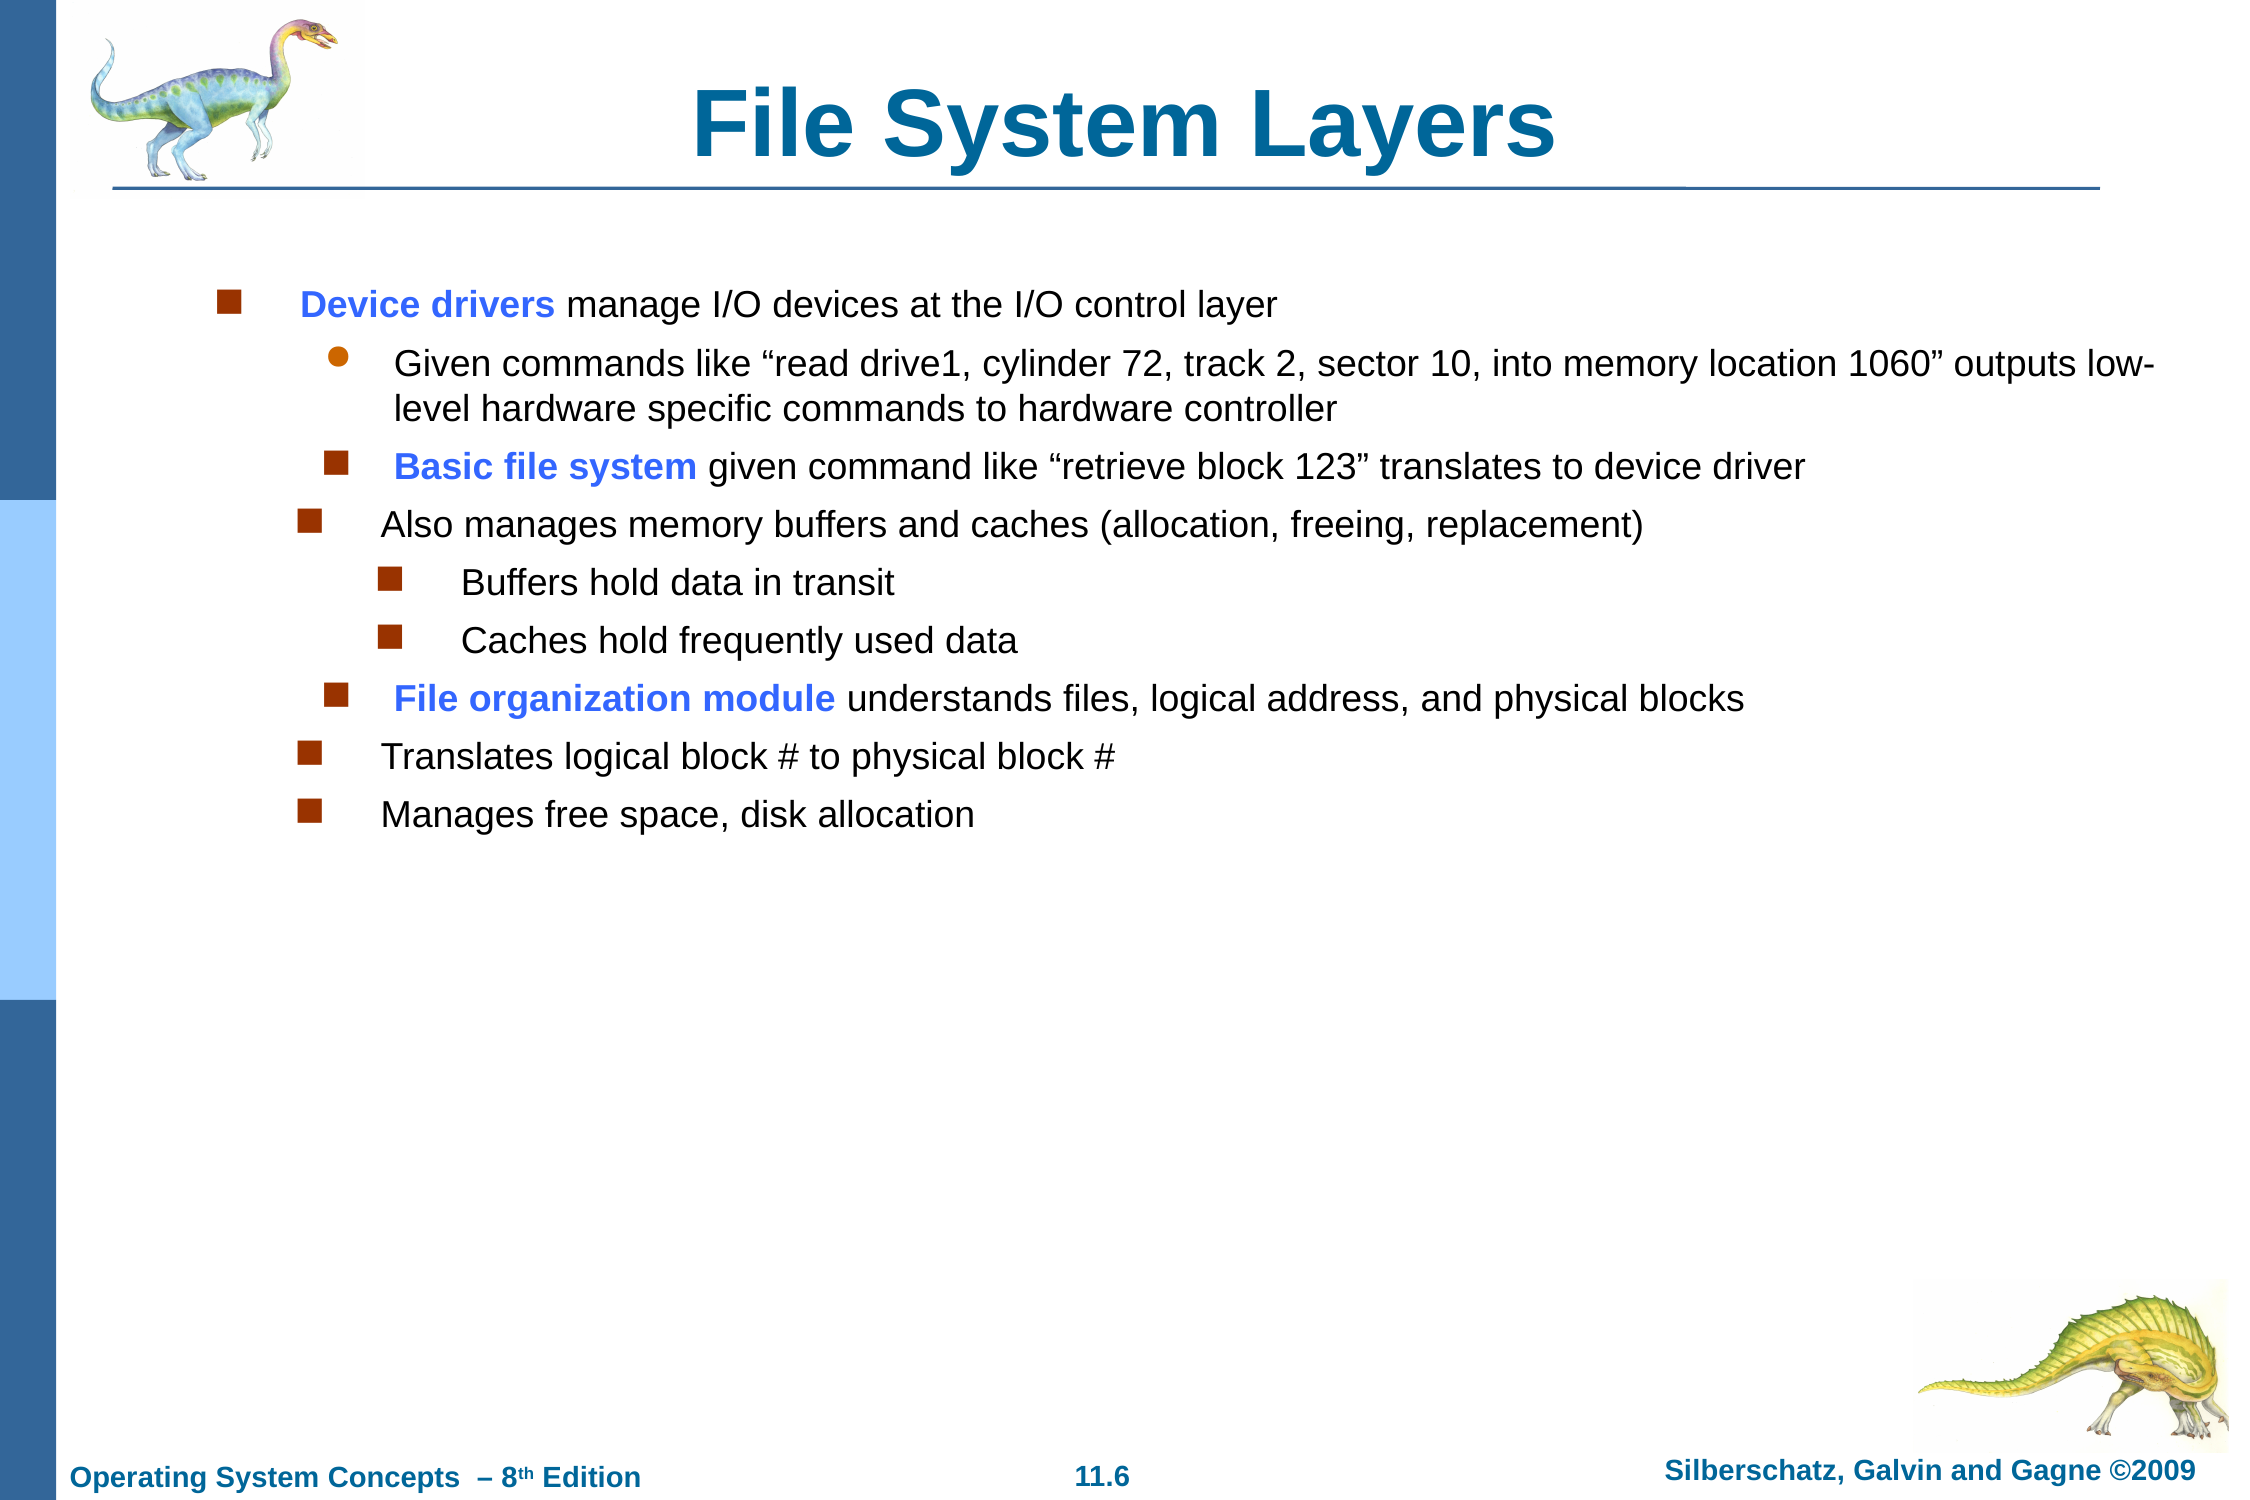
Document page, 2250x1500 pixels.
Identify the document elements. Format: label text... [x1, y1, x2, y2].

picture [70, 0, 365, 199]
title File System Layers [112, 60, 2138, 187]
list Device drivers manage I/O devices at the I/O control layer Given commands like “read drive1, cylinder 72, track 2, sector 10, into memory location 1060” outputs low-level hardware specific commands to hardware controller Basic file system given command like “retrieve block 123” translates to device driver Also manages memory buffers and caches (allocation, freeing, replacement) Buffers hold data in transit Caches hold frequently used data File organization module understands files, logical address, and physical blocks Translates logical block # to physical block # Manages free space, disk allocation [198, 269, 2224, 1261]
picture [1913, 1279, 2229, 1453]
